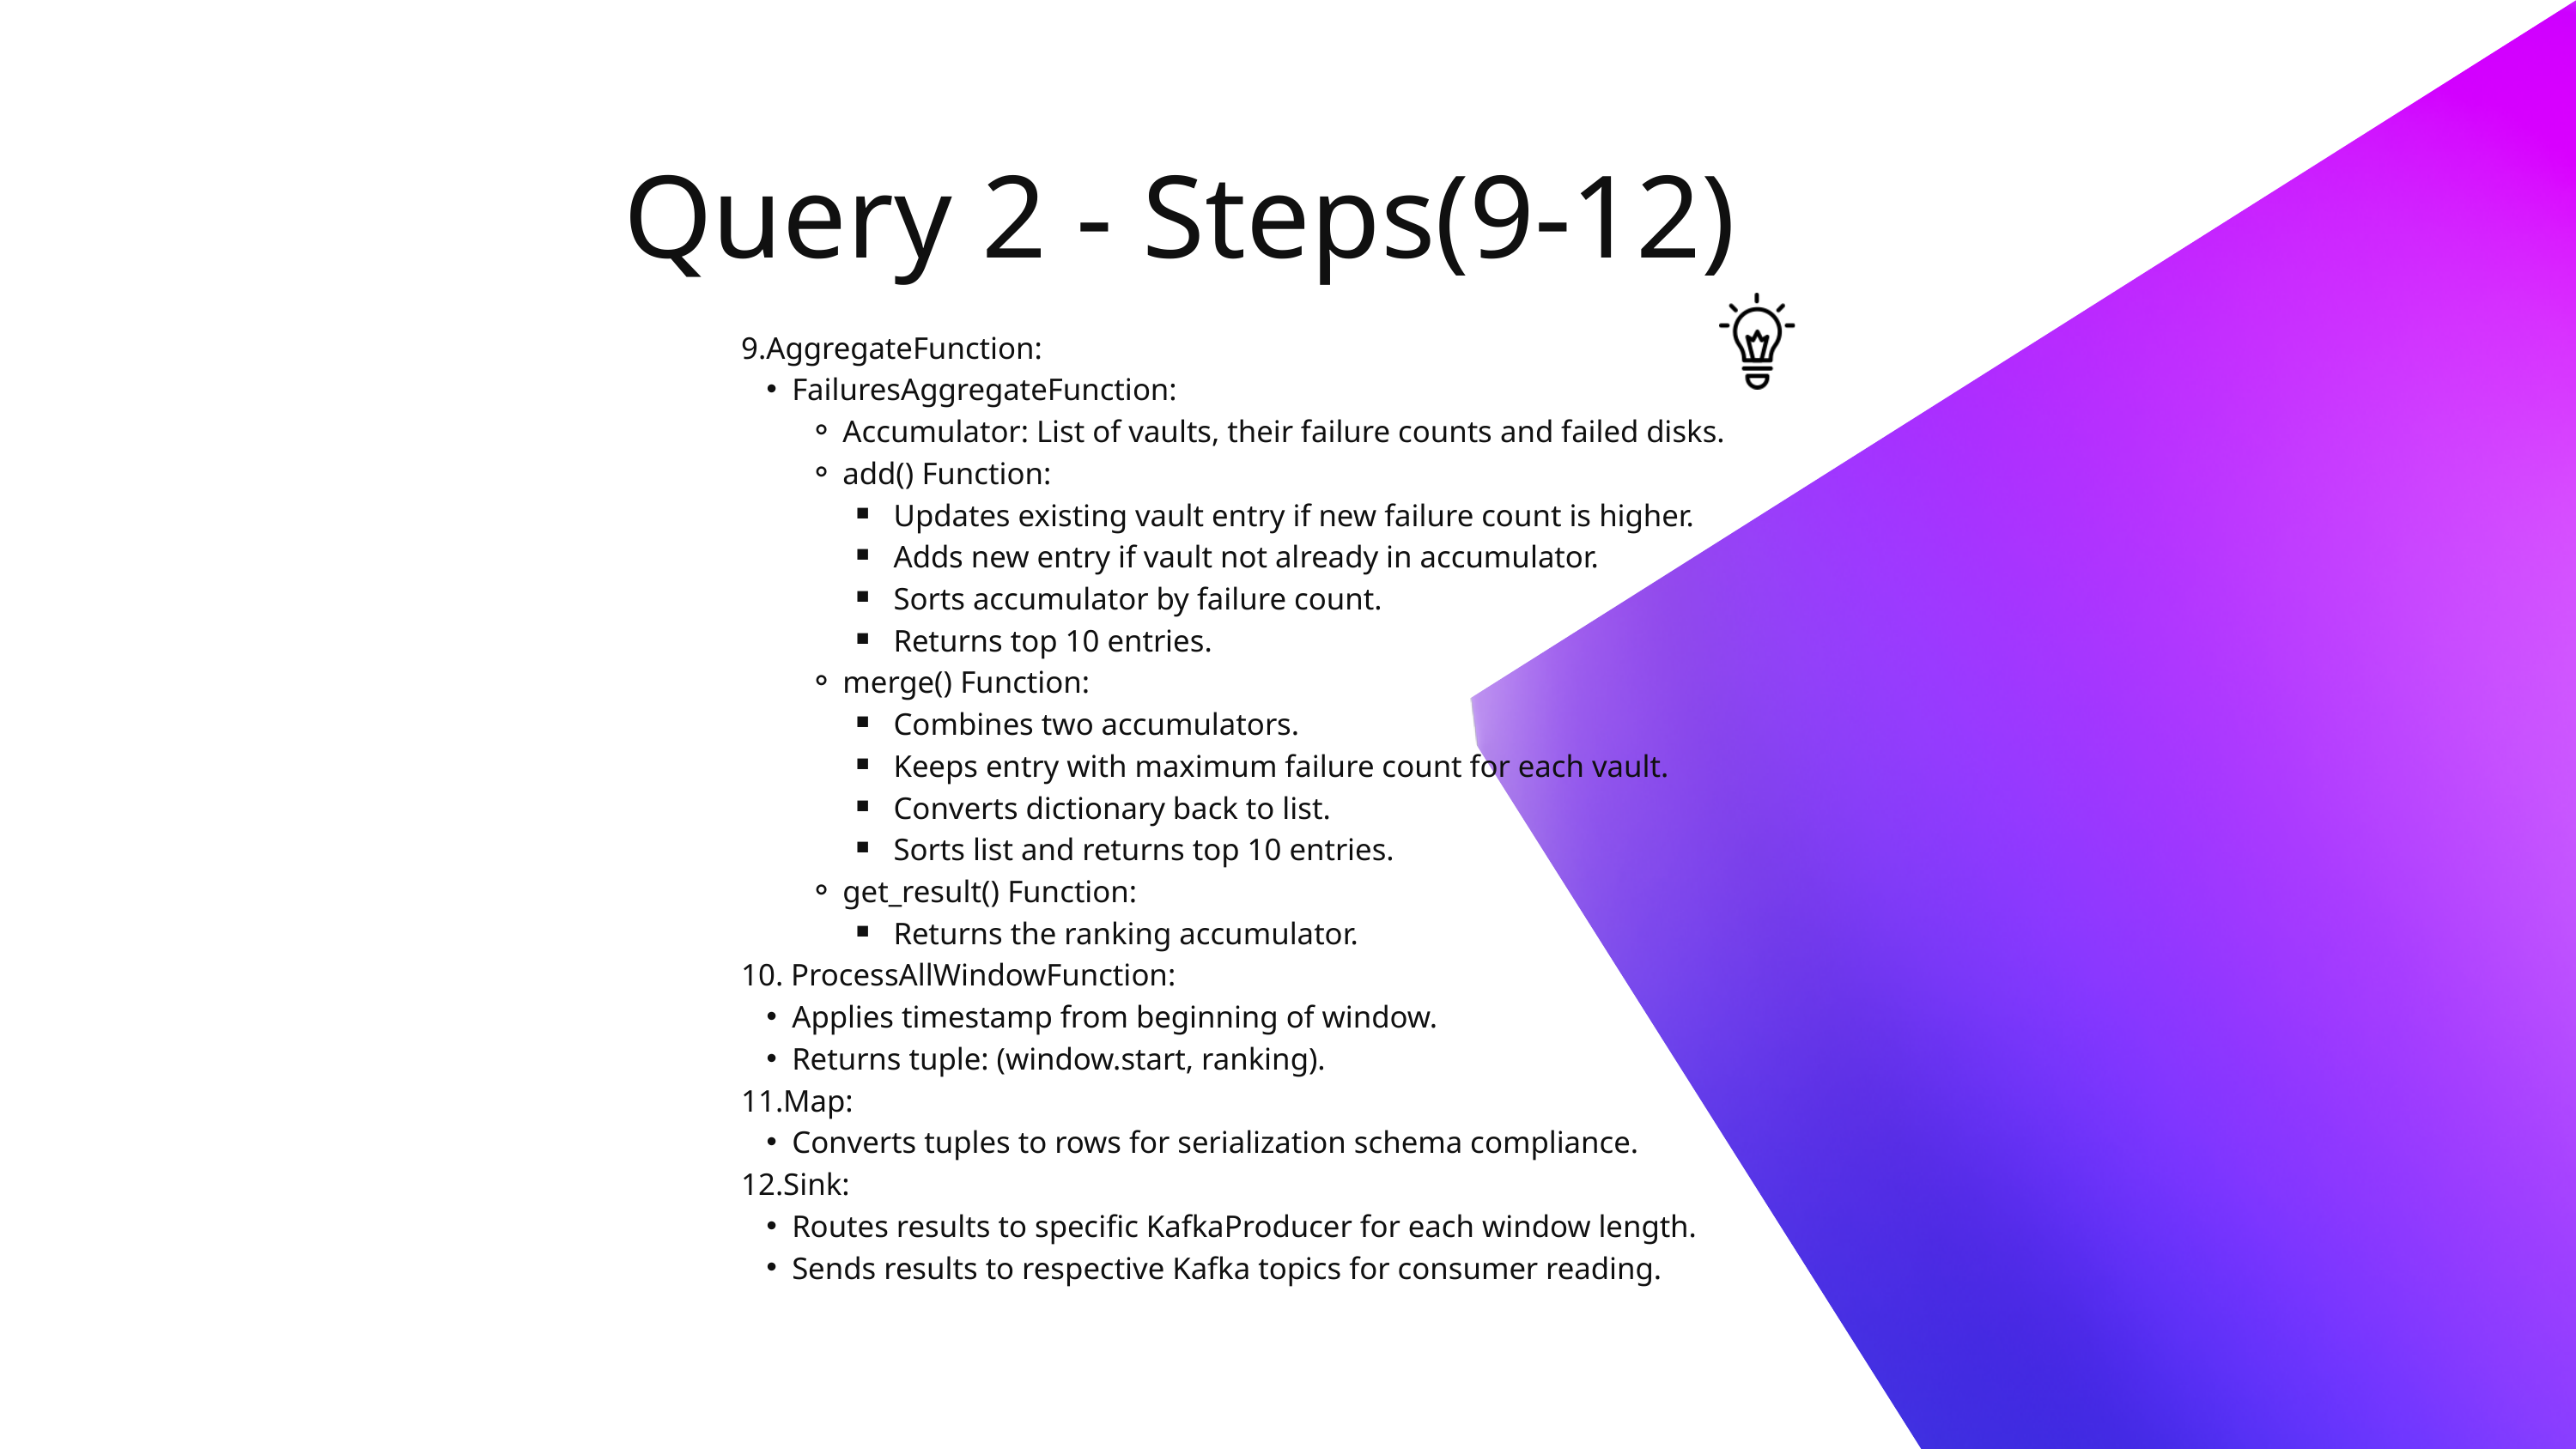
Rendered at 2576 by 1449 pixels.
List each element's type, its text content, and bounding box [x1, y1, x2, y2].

text_box [1733, 0, 2576, 1449]
text_box Query 2 - Steps(9-12) [623, 143, 1850, 281]
text_box 9.AggregateFunction: FailuresAggregateFunction: Accumulator: List of vaults, their failure counts and failed disks. add() Function: Updates existing vault entry if new failure count is higher. Adds new entry if vault not already in accumulator. Sorts accumulator by failure count. Returns top 10 entries. merge() Function: Combines two accumulators. Keeps entry with maximum failure count for each vault. Converts dictionary back to list. Sorts list and returns top 10 entries. get_result() Function: Returns the ranking accumulator. 10. ProcessAllWindowFunction: Applies timestamp from beginning of window. Returns tuple: (window.start, ranking). 11.Map: Converts tuples to rows for serialization schema compliance. 12.Sink: Routes results to specific KafkaProducer for each window length. Sends results to respective Kafka topics for consumer reading. [741, 323, 1733, 1369]
text_box [1719, 293, 1795, 390]
